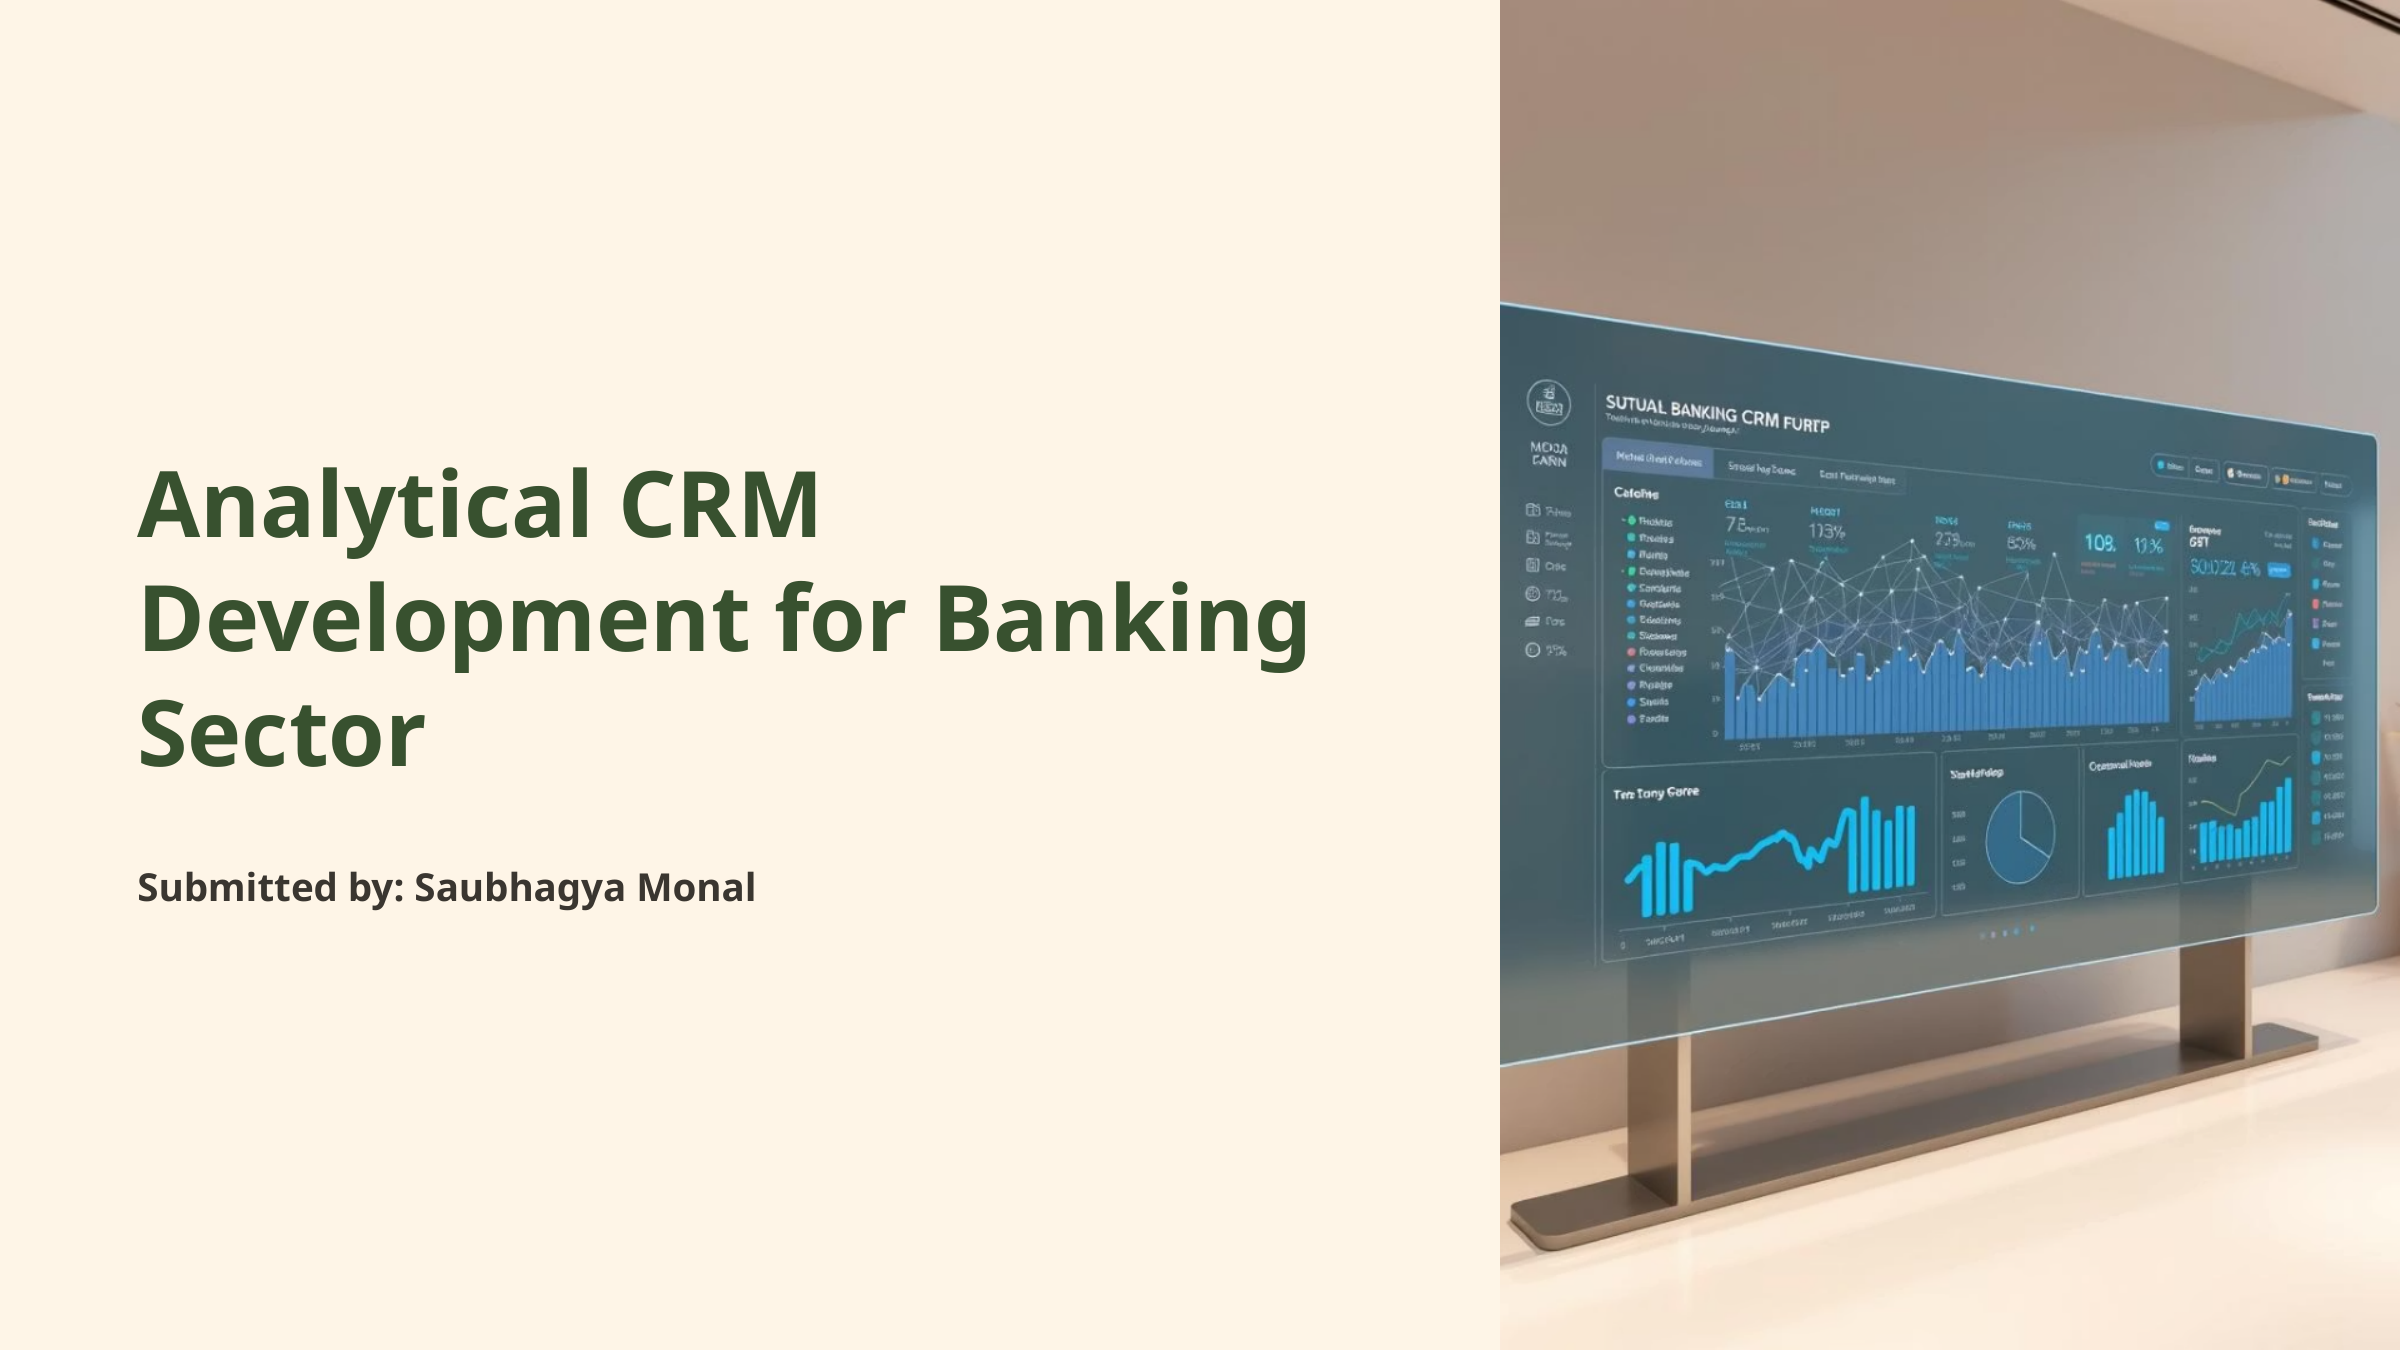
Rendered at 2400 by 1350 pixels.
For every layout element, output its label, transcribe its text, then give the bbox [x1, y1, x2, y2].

picture [1499, 0, 2400, 1350]
text_box Analytical CRM Development for Banking Sector [137, 440, 1363, 788]
text_box Submitted by: Saubhagya Monal [137, 846, 1363, 909]
